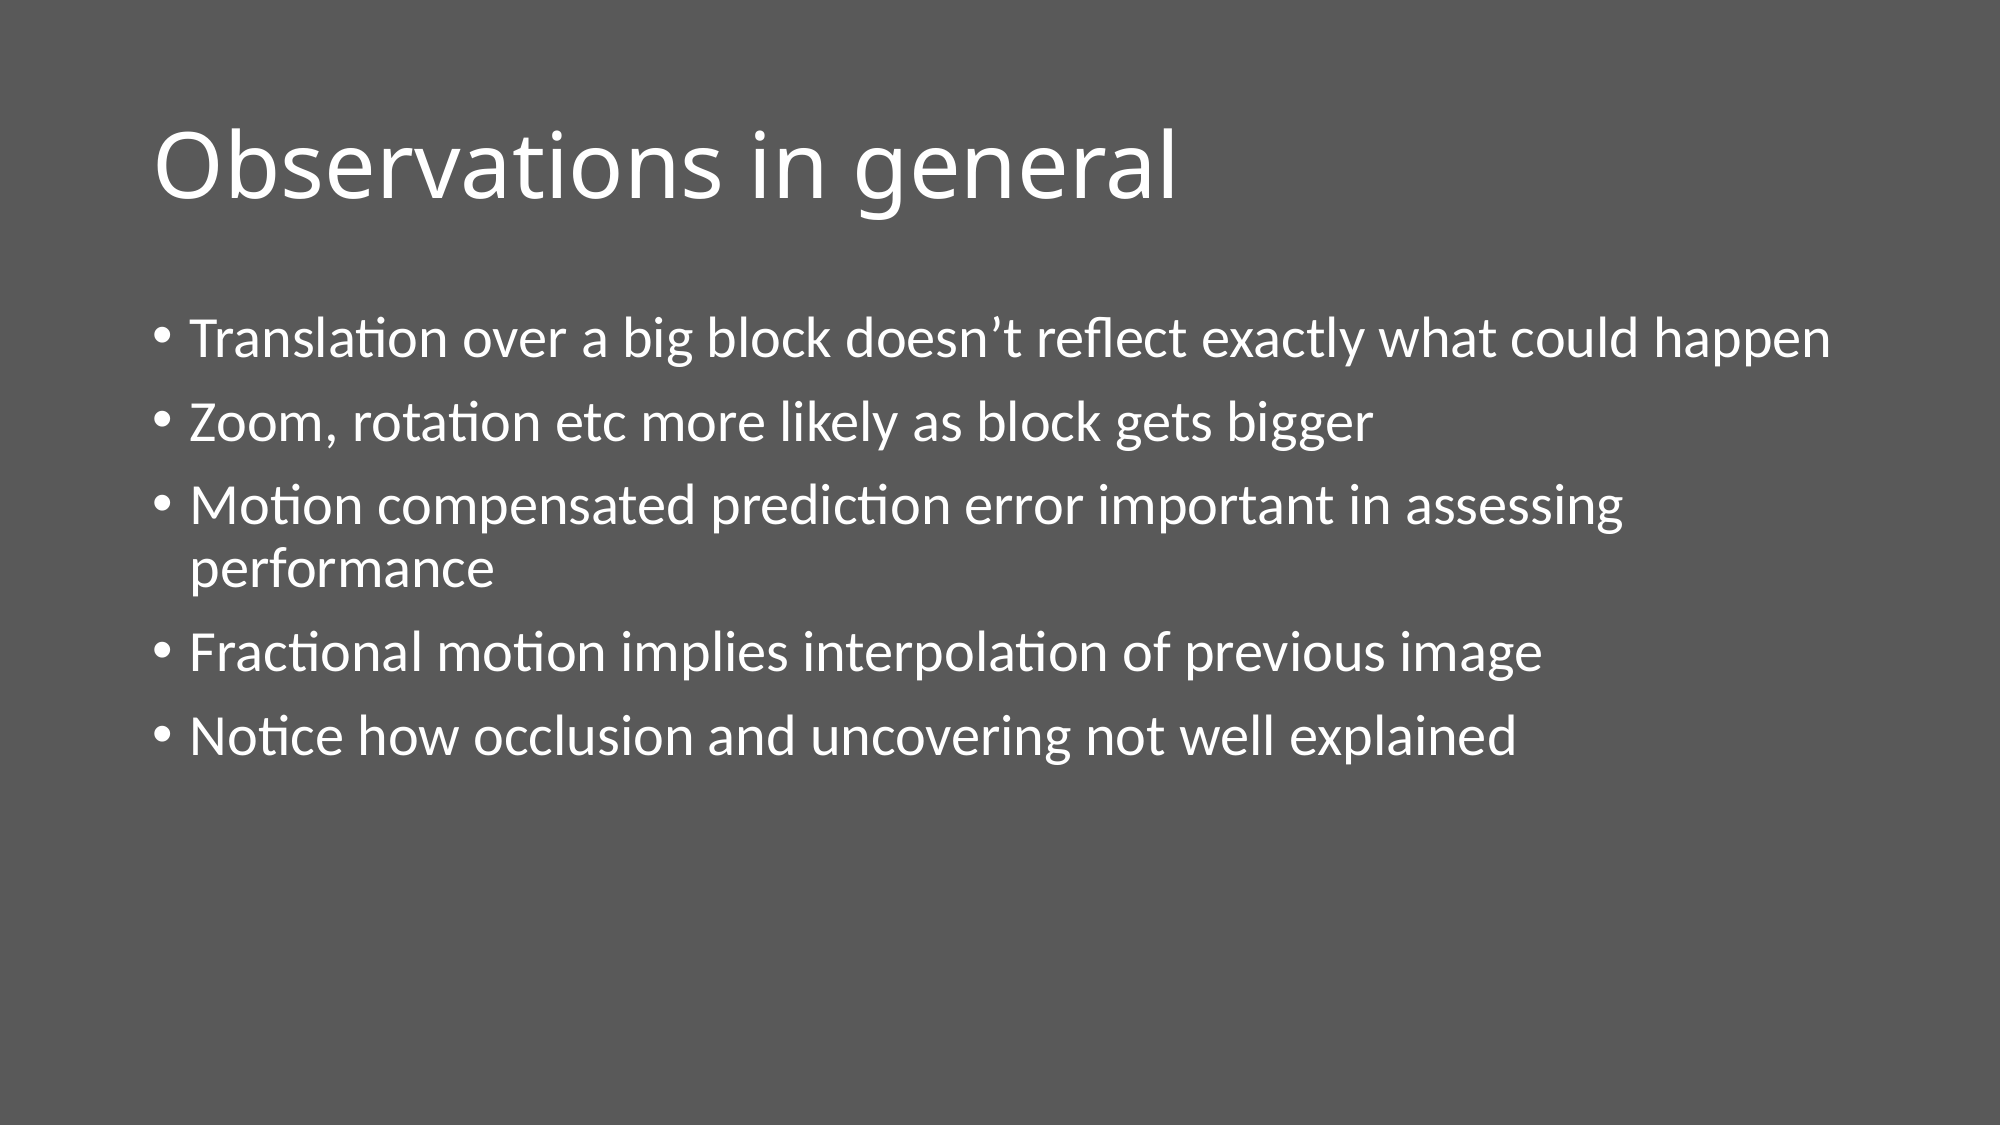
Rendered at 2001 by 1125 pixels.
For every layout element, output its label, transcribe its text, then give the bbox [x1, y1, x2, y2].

title Observations in general [137, 59, 1863, 278]
list Translation over a big block doesn’t reflect exactly what could happen Zoom, rotation etc more likely as block gets bigger Motion compensated prediction error important in assessing performance Fractional motion implies interpolation of previous image Notice how occlusion and uncovering not well explained [137, 299, 1863, 1014]
